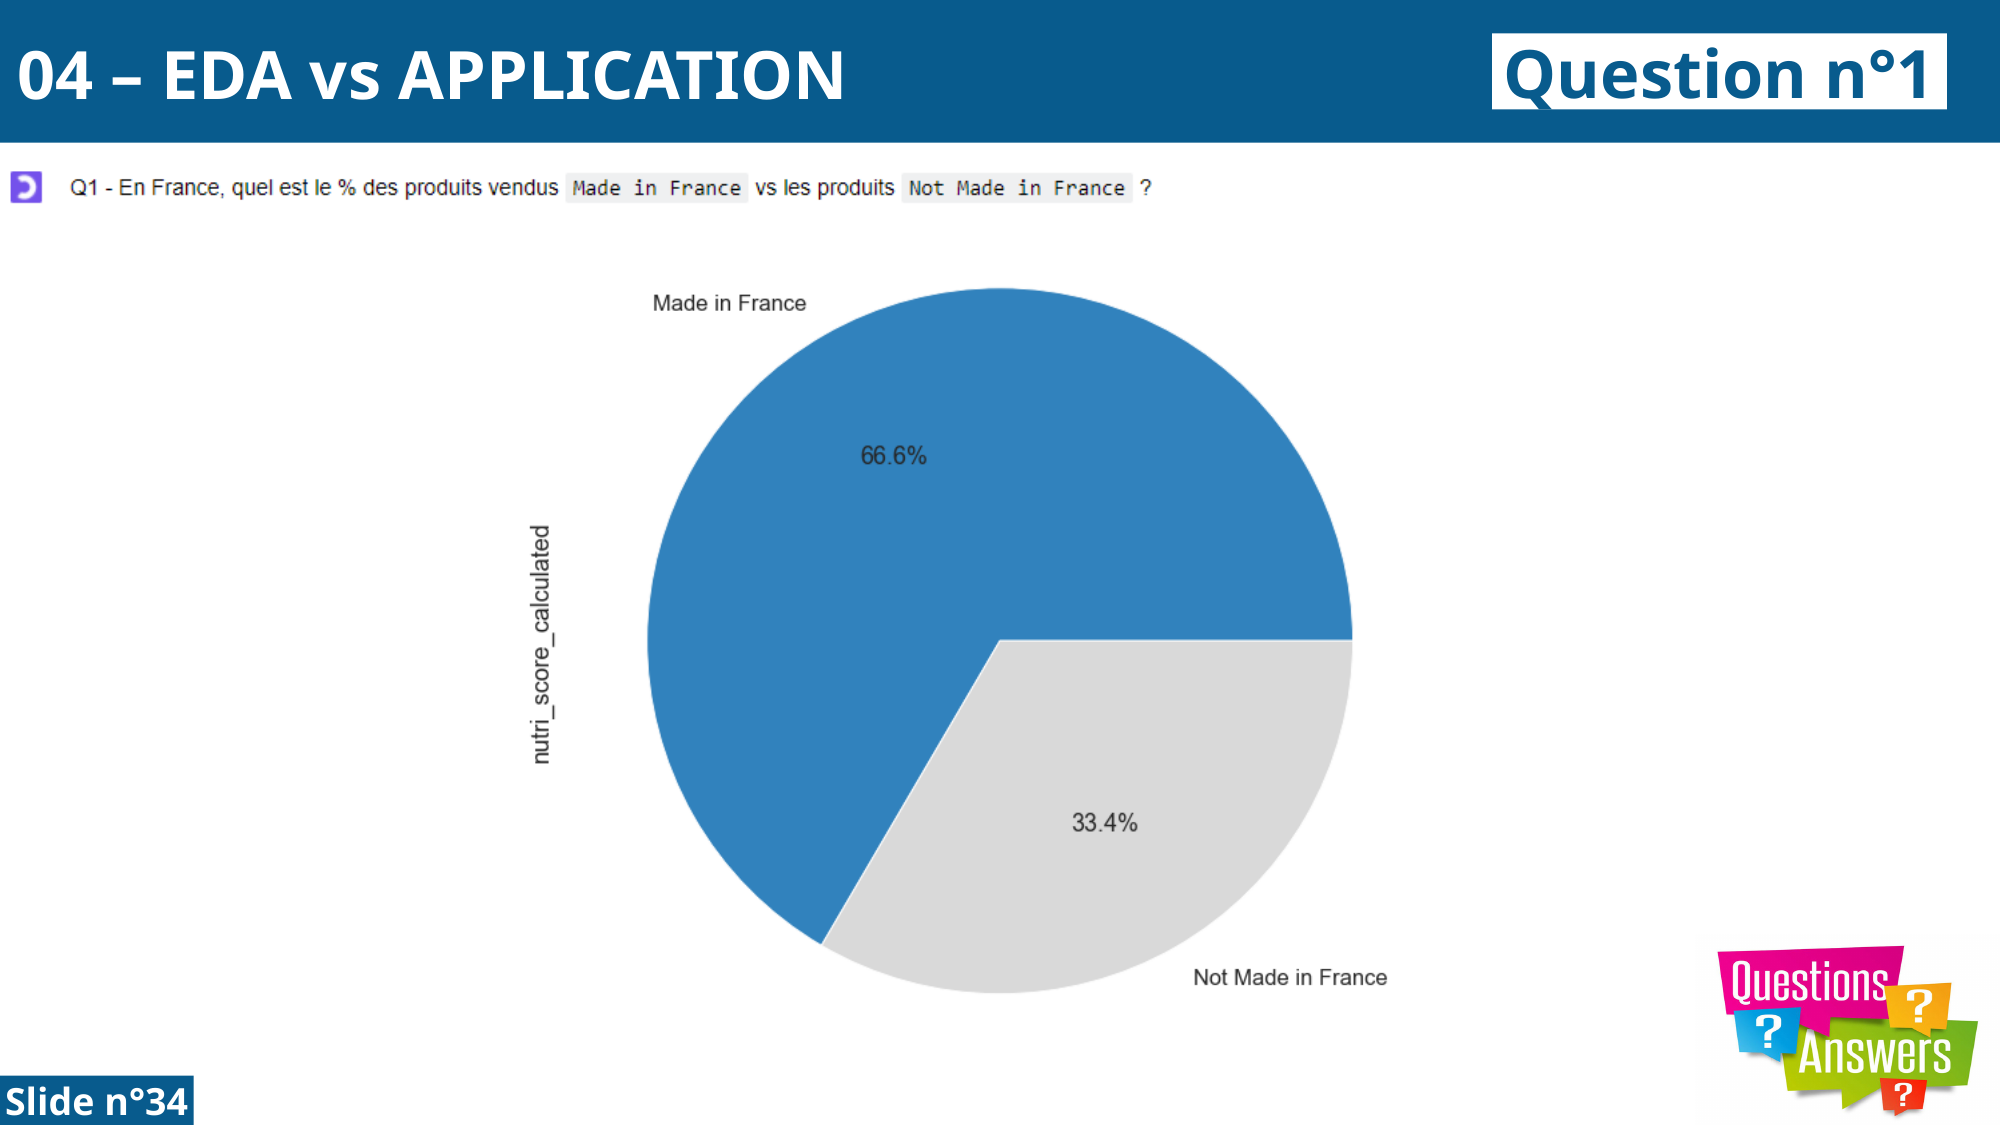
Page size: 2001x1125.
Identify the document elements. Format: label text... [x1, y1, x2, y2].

picture [1694, 934, 2000, 1125]
text_box Slide n°34 [0, 1075, 194, 1125]
picture [462, 267, 1538, 1092]
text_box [0, 0, 2000, 143]
picture [0, 159, 1166, 219]
